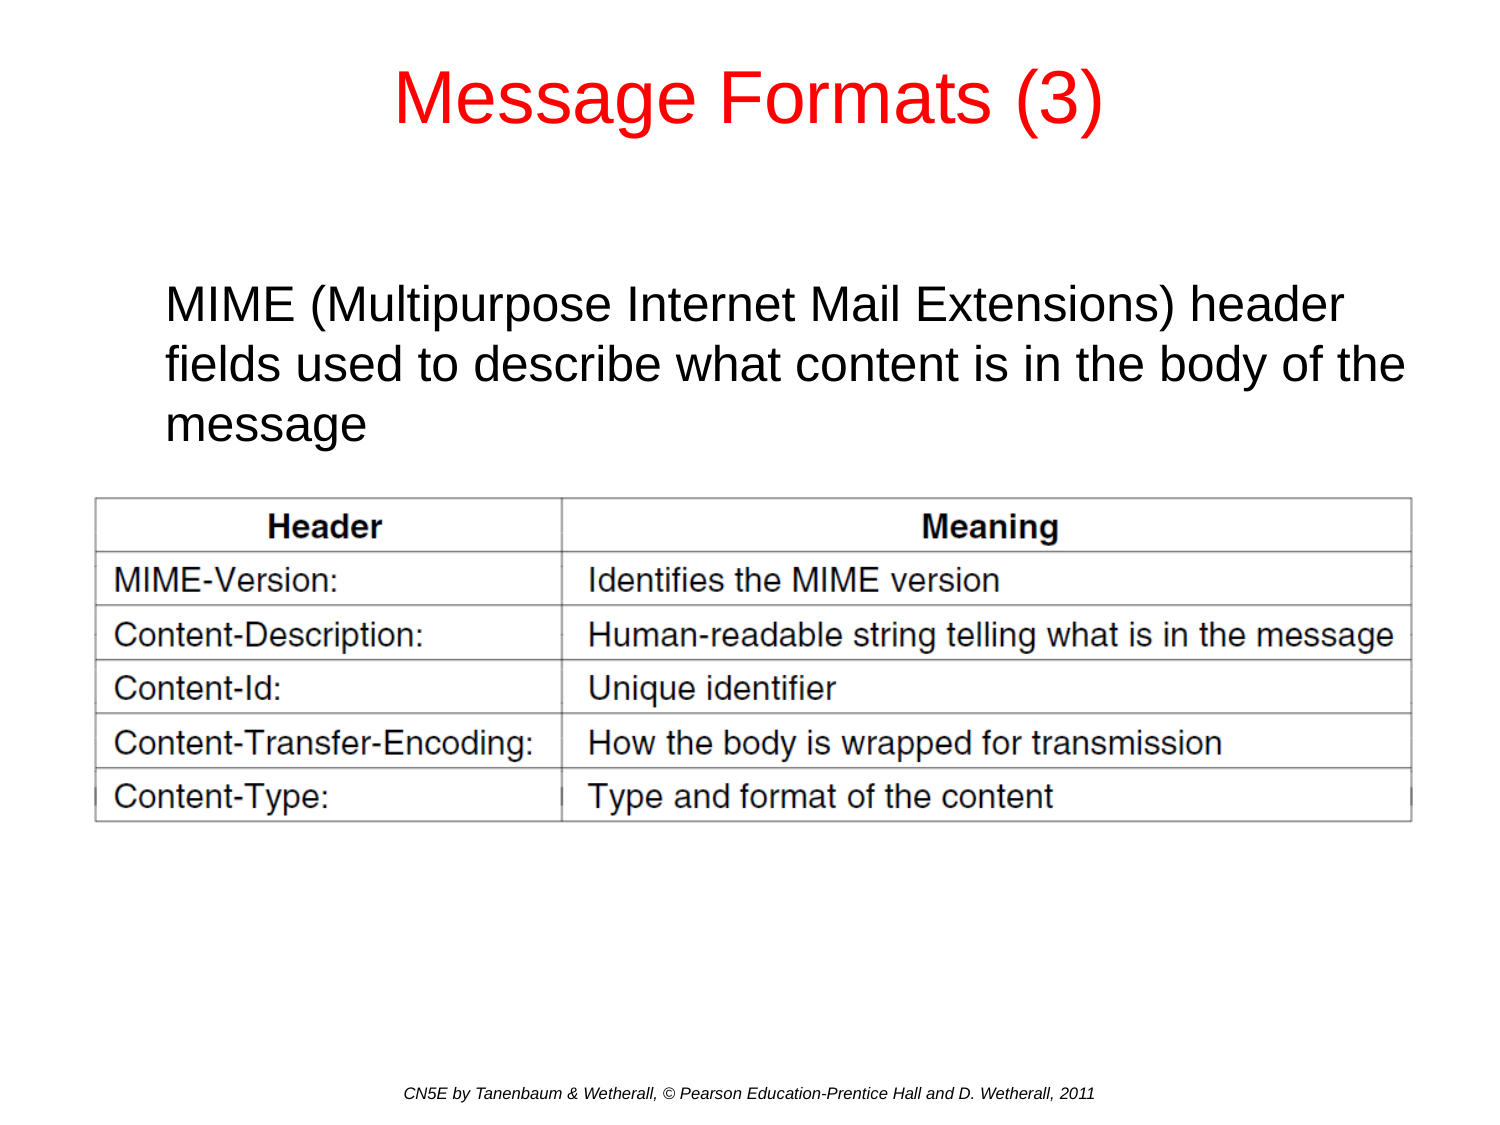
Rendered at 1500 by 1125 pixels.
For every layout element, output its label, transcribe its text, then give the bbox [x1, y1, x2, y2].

title Message Formats (3) [0, 0, 1500, 188]
picture [87, 490, 1419, 833]
list MIME (Multipurpose Internet Mail Extensions) header fields used to describe what content is in the body of the message [149, 263, 1429, 1020]
footer CN5E by Tanenbaum & Wetherall, © Pearson Education-Prentice Hall and D. Wetherall, 2011 [0, 1074, 1500, 1125]
